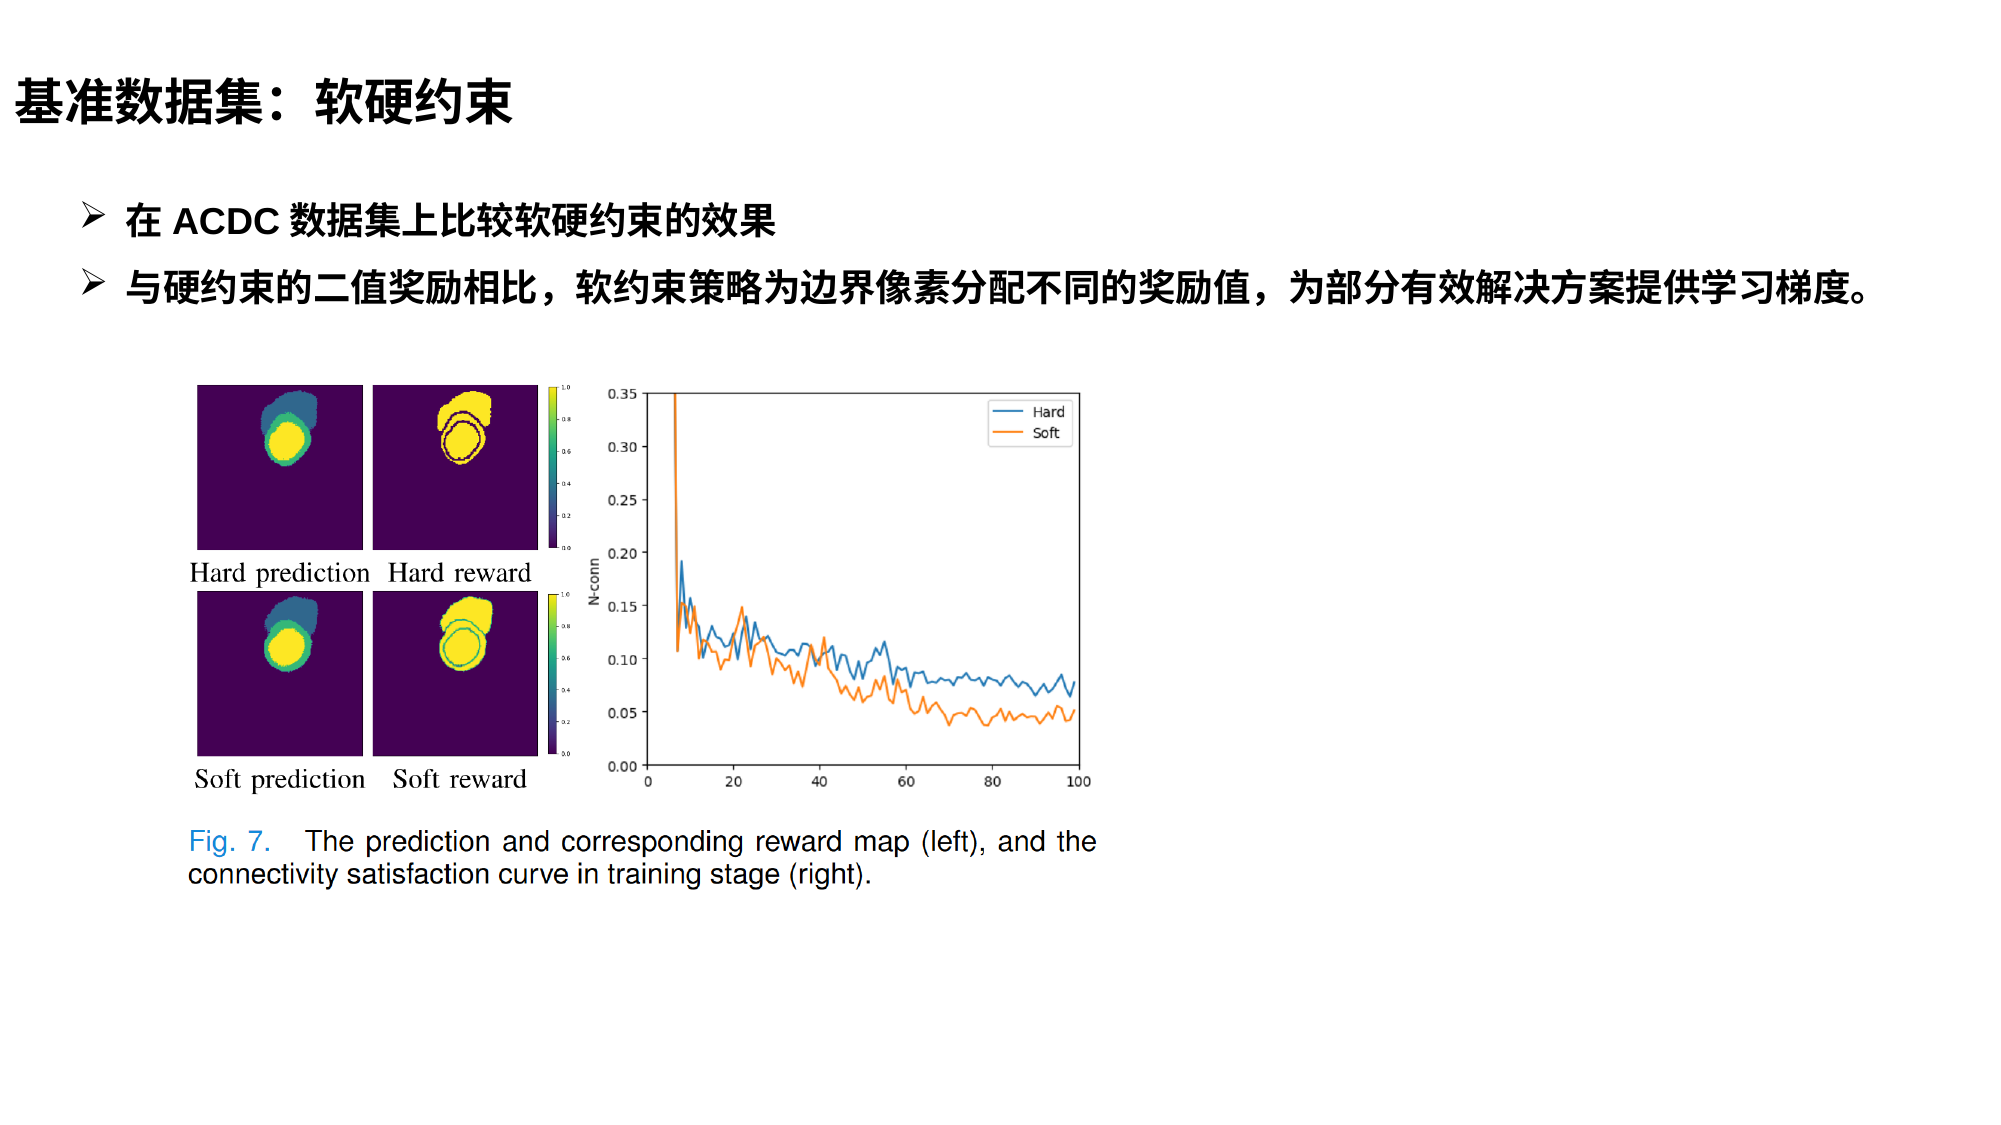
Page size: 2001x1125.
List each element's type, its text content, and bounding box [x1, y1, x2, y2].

text_box 基准数据集：软硬约束 [0, 63, 740, 138]
picture [184, 370, 1103, 893]
text_box 在ACDC数据集上比较软硬约束的效果 与硬约束的二值奖励相比，软约束策略为边界像素分配不同的奖励值，为部分有效解决方案提供学习梯度。 [63, 166, 1868, 317]
